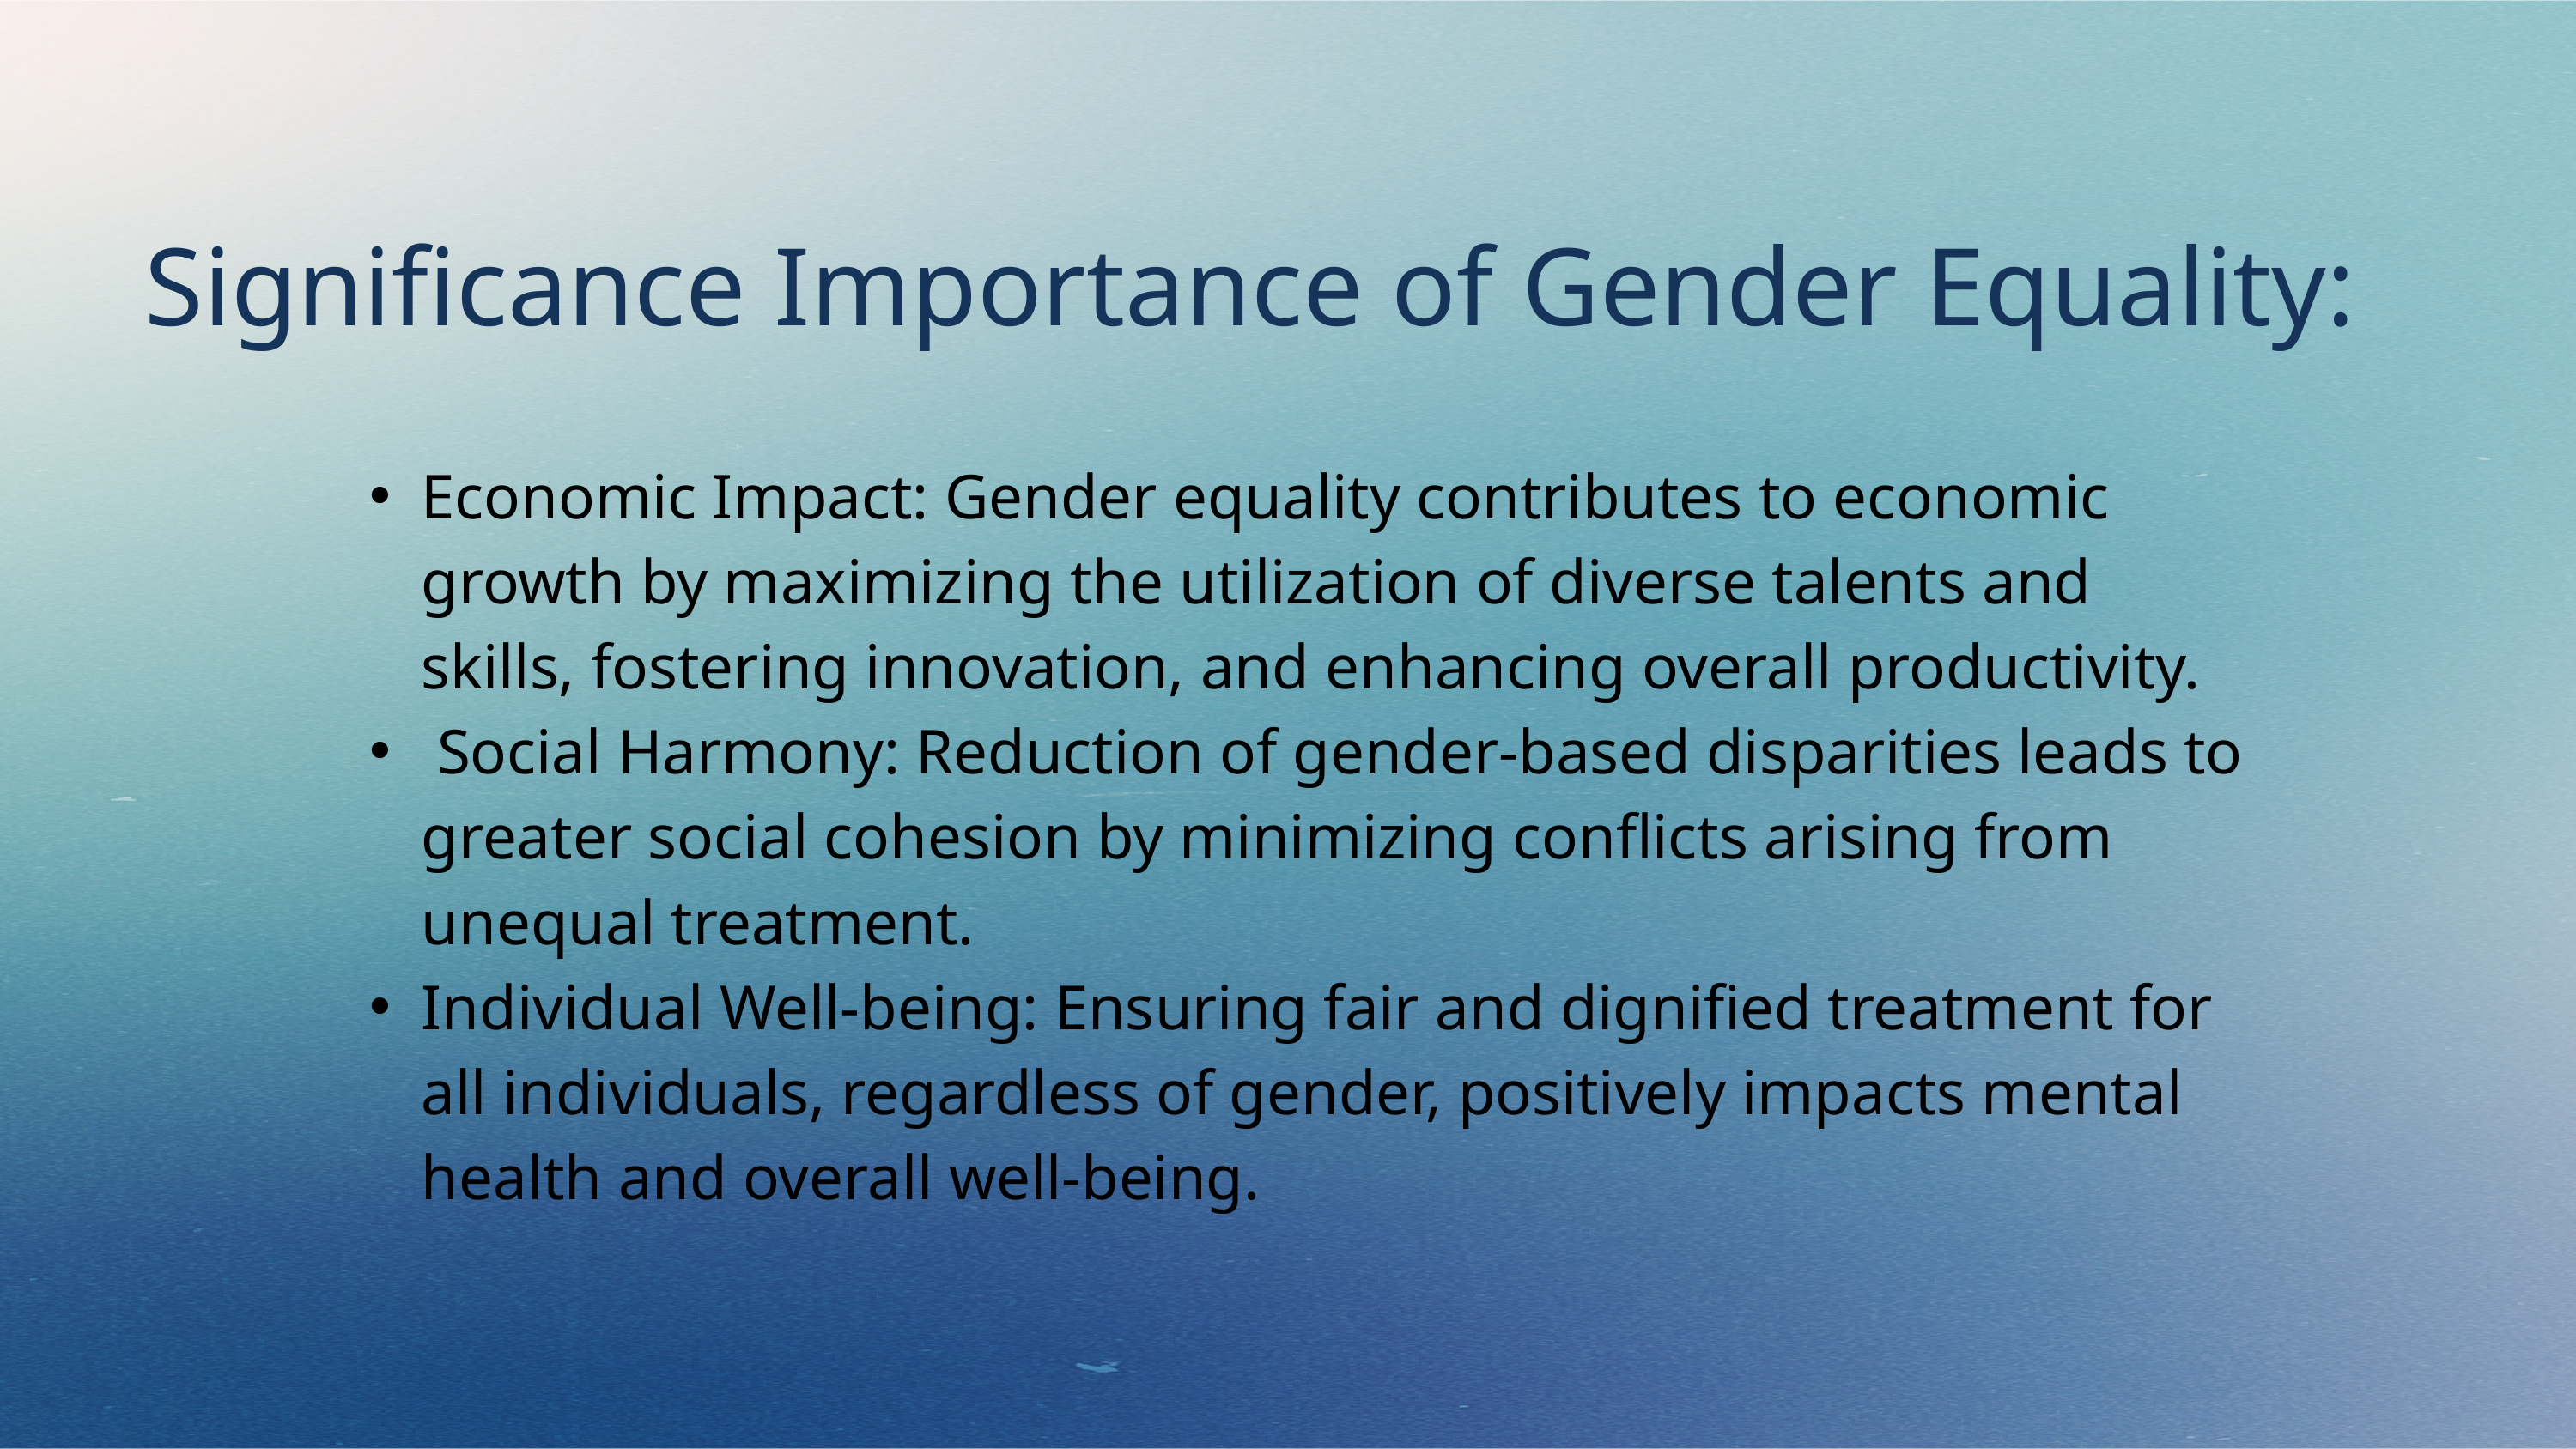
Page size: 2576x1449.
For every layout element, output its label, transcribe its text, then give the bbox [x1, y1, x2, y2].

text_box [0, 0, 2576, 1449]
text_box Economic Impact: Gender equality contributes to economic growth by maximizing the utilization of diverse talents and skills, fostering innovation, and enhancing overall productivity. Social Harmony: Reduction of gender-based disparities leads to greater social cohesion by minimizing conflicts arising from unequal treatment. Individual Well-being: Ensuring fair and dignified treatment for all individuals, regardless of gender, positively impacts mental health and overall well-being. [318, 446, 2258, 1212]
text_box Significance Importance of Gender Equality: [98, 197, 2432, 348]
